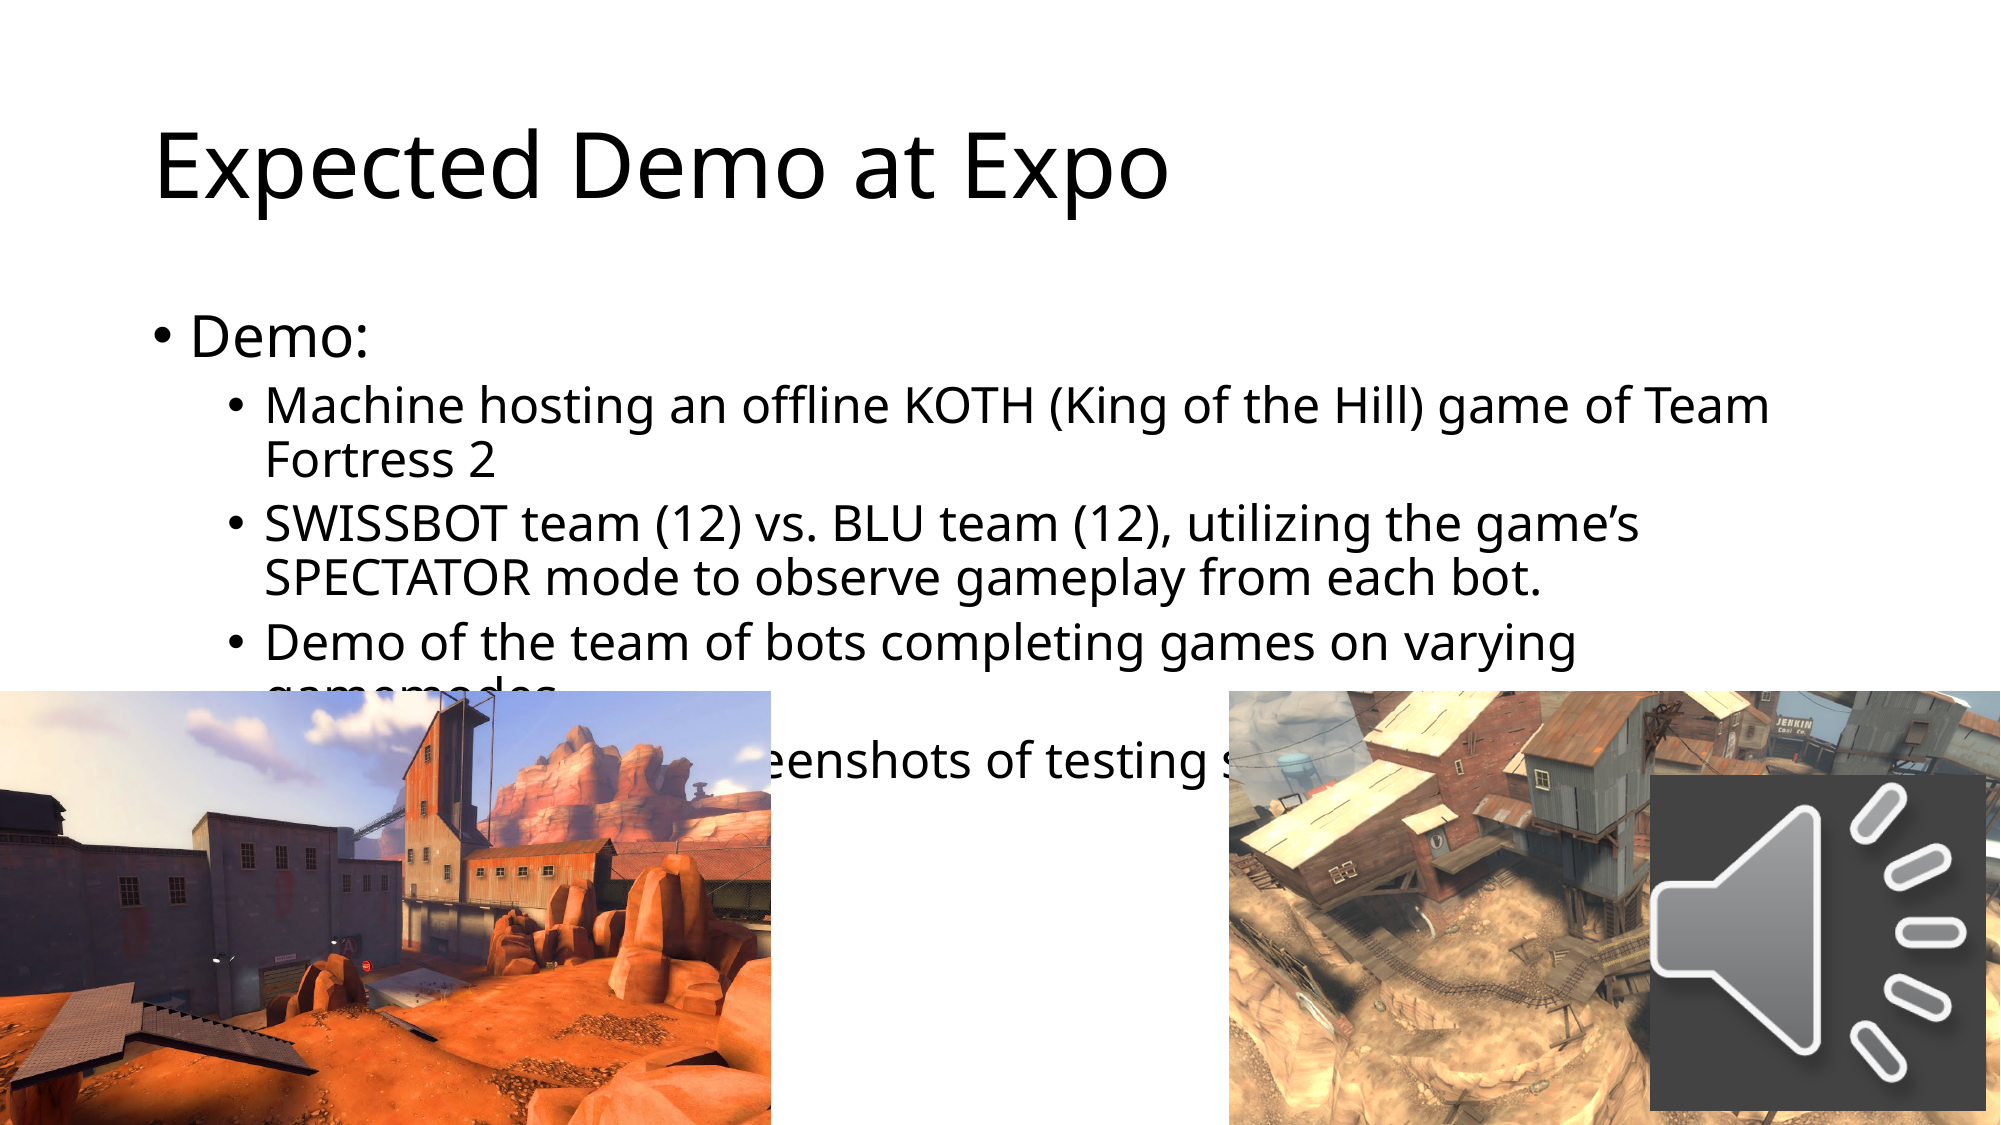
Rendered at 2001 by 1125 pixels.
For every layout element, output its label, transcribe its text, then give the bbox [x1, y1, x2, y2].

title Expected Demo at Expo [137, 59, 1863, 278]
picture [1229, 690, 2000, 1125]
picture [0, 690, 771, 1125]
list Demo: Machine hosting an offline KOTH (King of the Hill) game of Team Fortress 2 SWISSBOT team (12) vs. BLU team (12), utilizing the game’s SPECTATOR mode to observe gameplay from each bot. Demo of the team of bots completing games on varying gamemodes. Training data and screenshots of testing stages and incremental progress. [137, 299, 1863, 1014]
